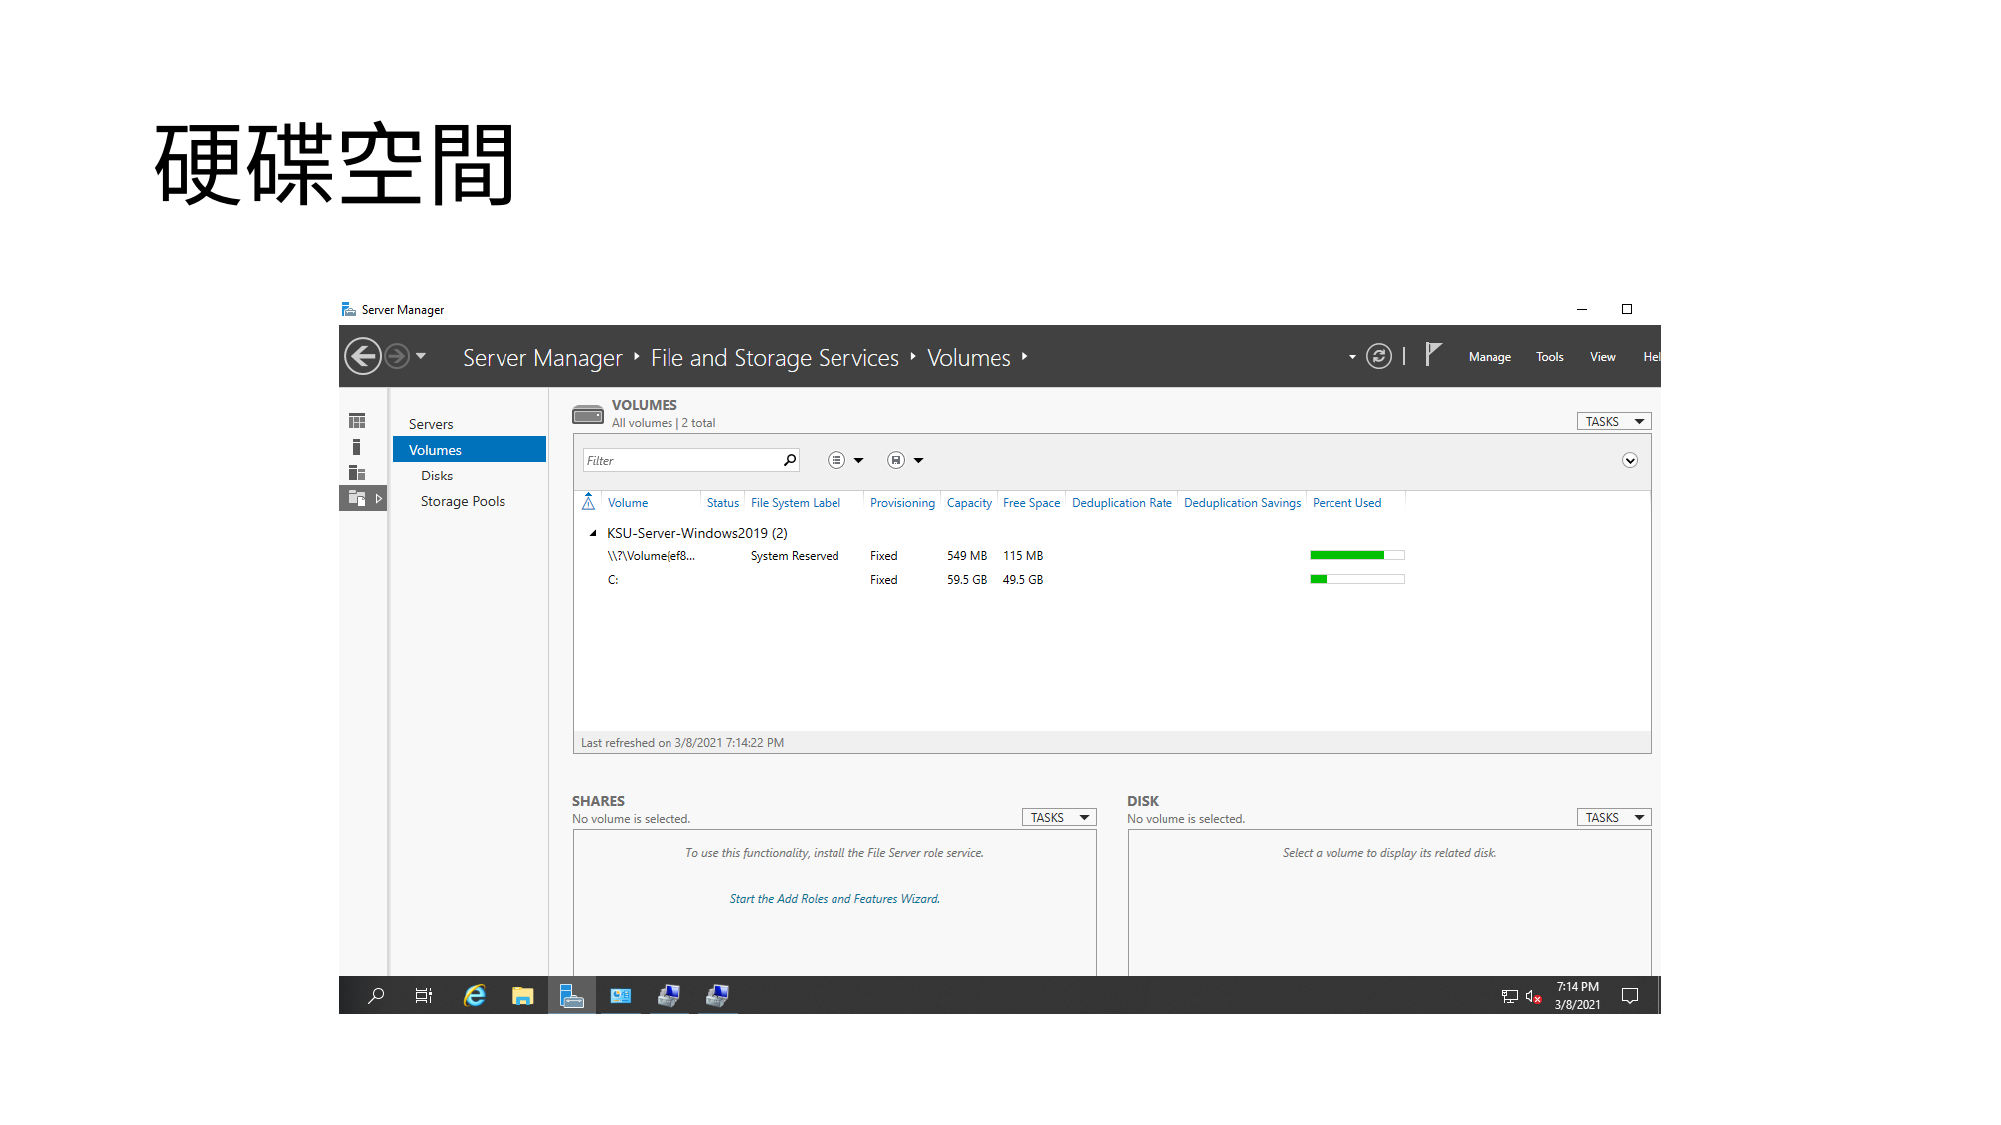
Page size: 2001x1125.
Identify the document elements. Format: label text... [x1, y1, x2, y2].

title 硬碟空間 [137, 59, 1863, 278]
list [339, 299, 1661, 1014]
